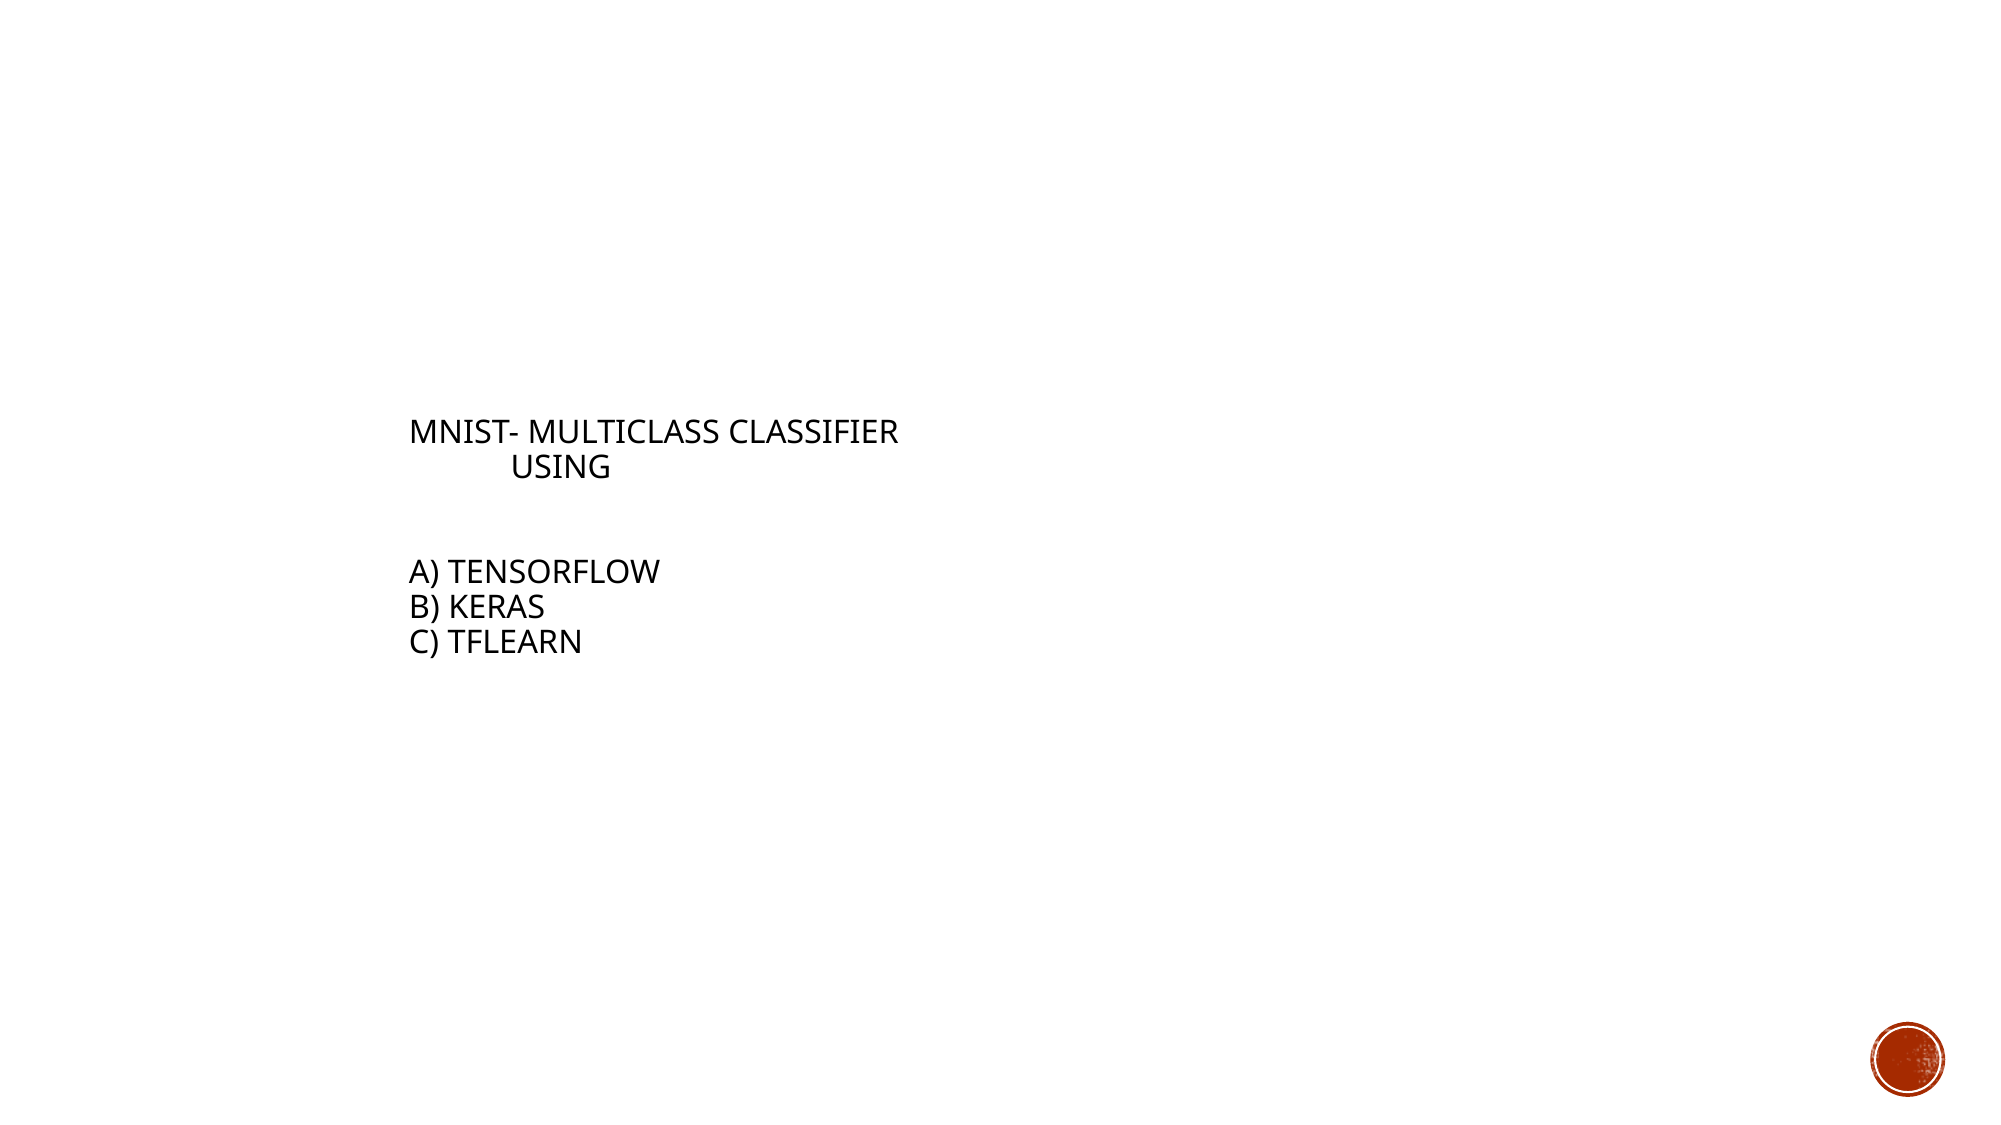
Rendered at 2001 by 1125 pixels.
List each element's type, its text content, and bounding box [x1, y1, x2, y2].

title MNIST- MultiClass Classifier Using a) Tensorflow B) Keras C) TFLEARn [393, 405, 1789, 670]
